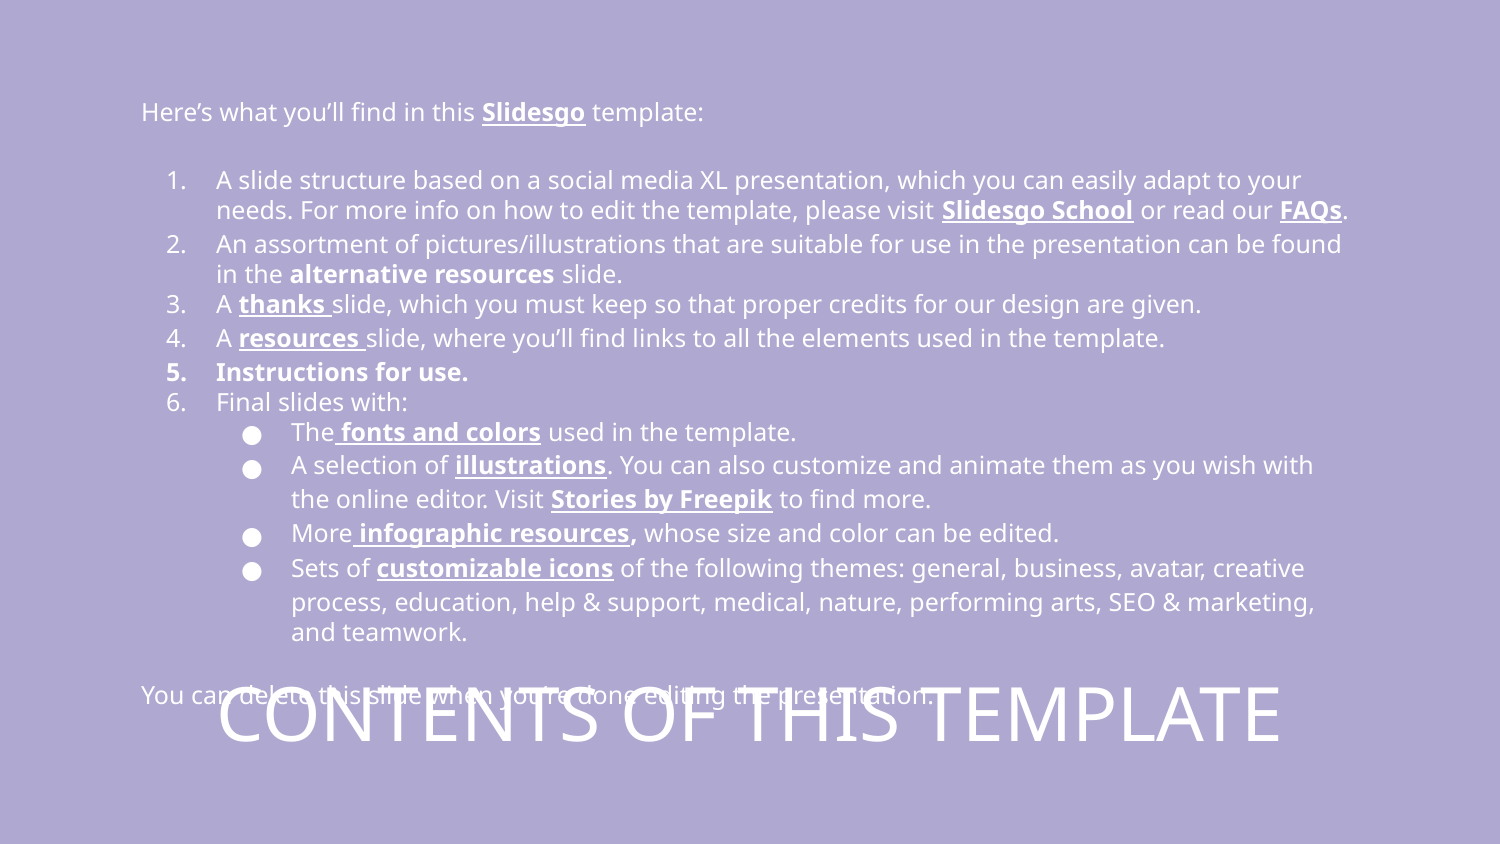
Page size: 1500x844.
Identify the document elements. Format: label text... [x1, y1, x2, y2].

title CONTENTS OF THIS TEMPLATE [147, 677, 1353, 772]
subtitle Here’s what you’ll find in this Slidesgo template: A slide structure based on a social media XL presentation, which you can easily adapt to your needs. For more info on how to edit the template, please visit Slidesgo School or read our FAQs. An assortment of pictures/illustrations that are suitable for use in the presentation can be found in the alternative resources slide. A thanks slide, which you must keep so that proper credits for our design are given. A resources slide, where you’ll find links to all the elements used in the template. Instructions for use. Final slides with: The fonts and colors used in the template. A selection of illustrations. You can also customize and animate them as you wish with the online editor. Visit Stories by Freepik to find more. More infographic resources, whose size and color can be edited. Sets of customizable icons of the following themes: general, business, avatar, creative process, education, help & support, medical, nature, performing arts, SEO & marketing, and teamwork. You can delete this slide when you’re done editing the presentation. [126, 81, 1374, 647]
